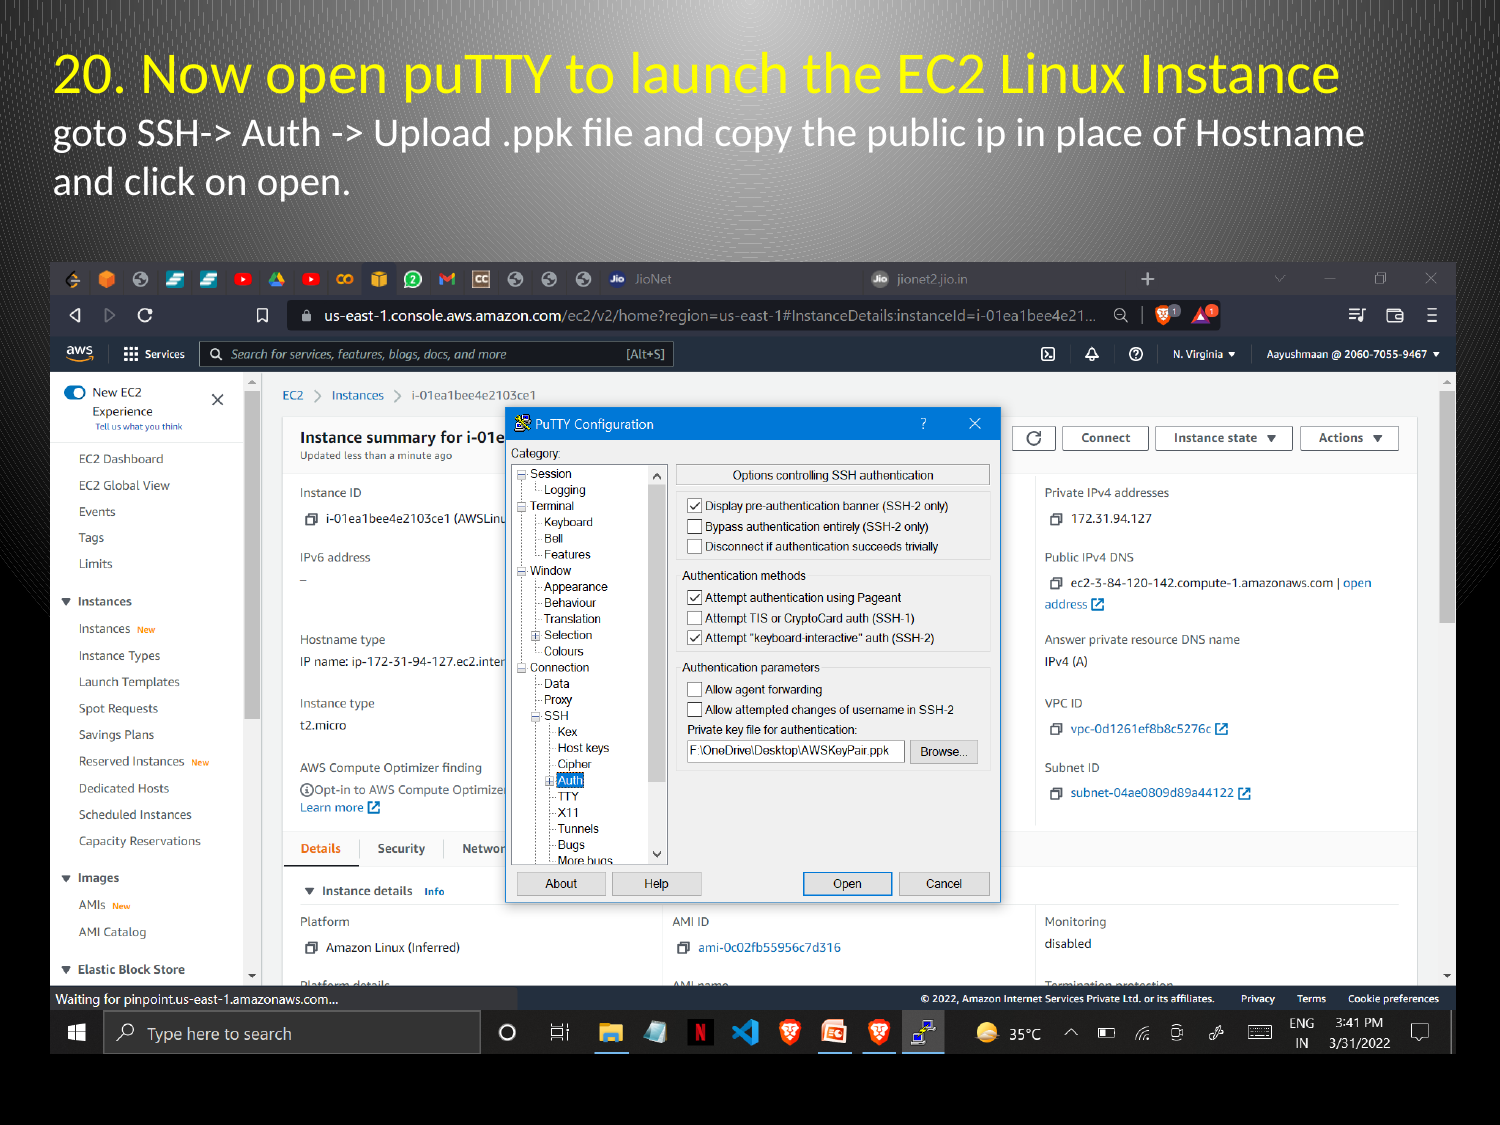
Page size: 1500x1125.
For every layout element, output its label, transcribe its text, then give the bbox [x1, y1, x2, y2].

picture [49, 262, 1456, 1054]
title 20. Now open puTTY to launch the EC2 Linux Instance goto SSH-> Auth -> Upload .ppk file and copy the public ip in place of Hostname and click on open. [37, 24, 1388, 213]
